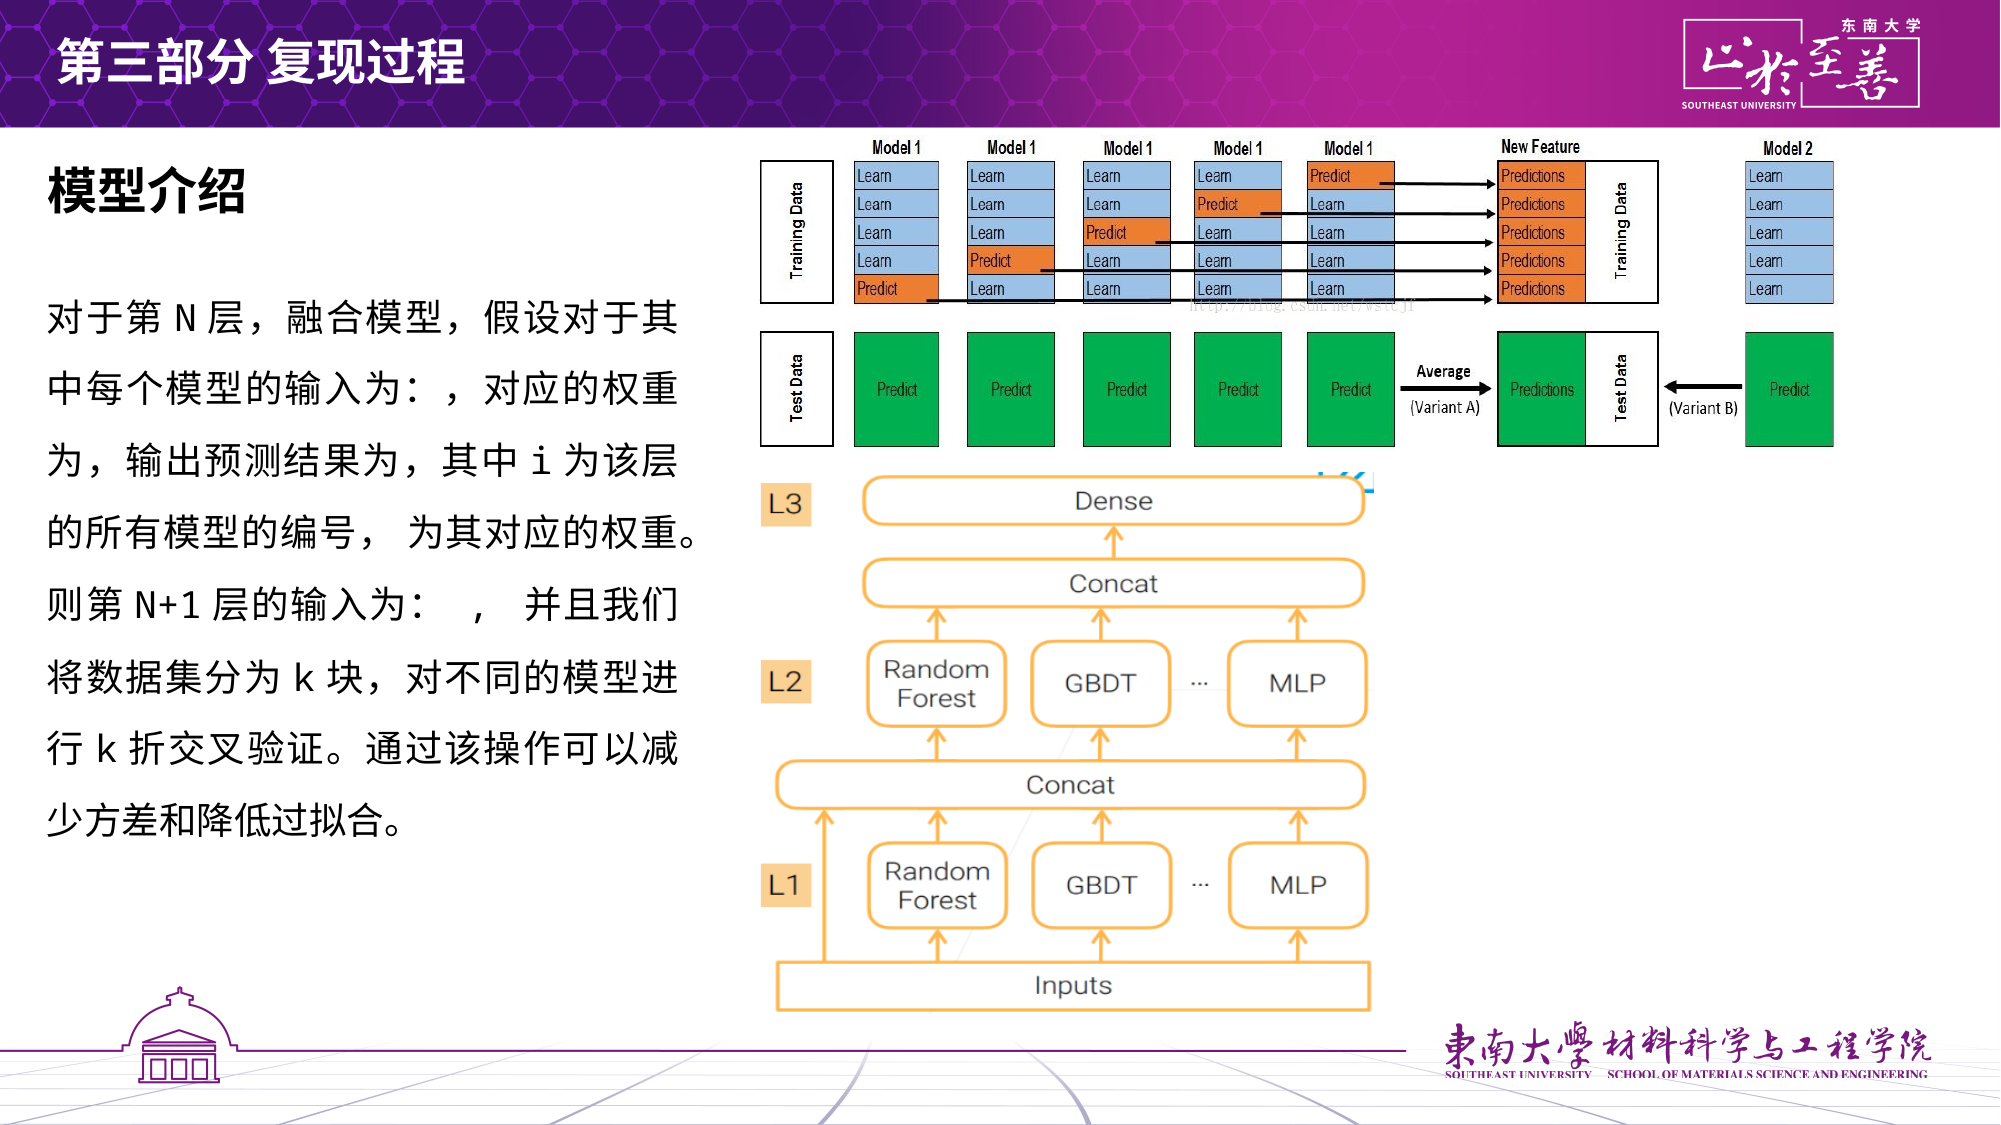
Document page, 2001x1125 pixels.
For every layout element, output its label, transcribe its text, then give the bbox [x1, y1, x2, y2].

picture [0, 0, 2001, 1125]
text_box 第三部分 复现过程 [40, 23, 482, 99]
text_box 模型介绍 [33, 152, 263, 228]
